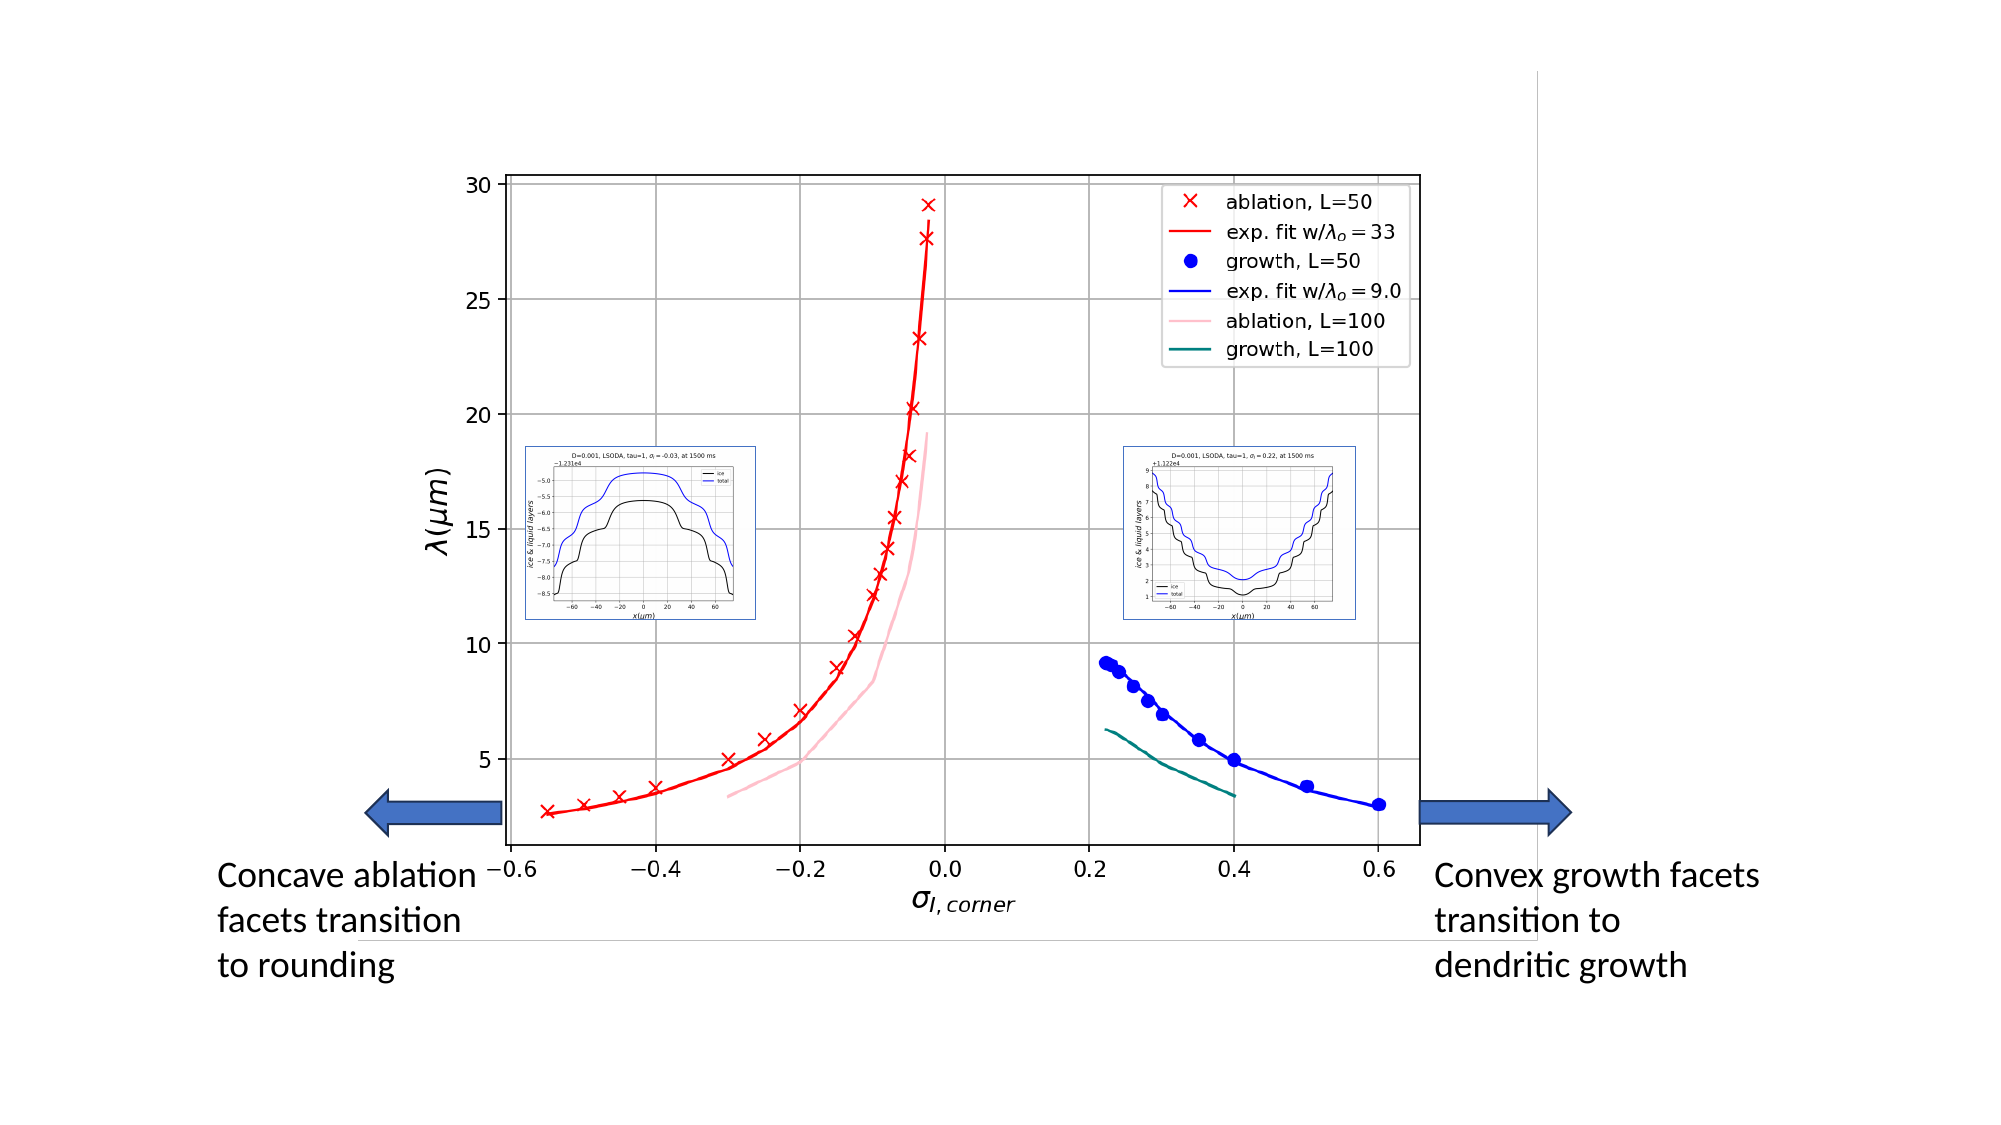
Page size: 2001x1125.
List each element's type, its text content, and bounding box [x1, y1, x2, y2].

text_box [1419, 789, 1835, 995]
picture [358, 71, 1538, 941]
text_box Concave ablation facets transition to rounding [202, 842, 517, 993]
